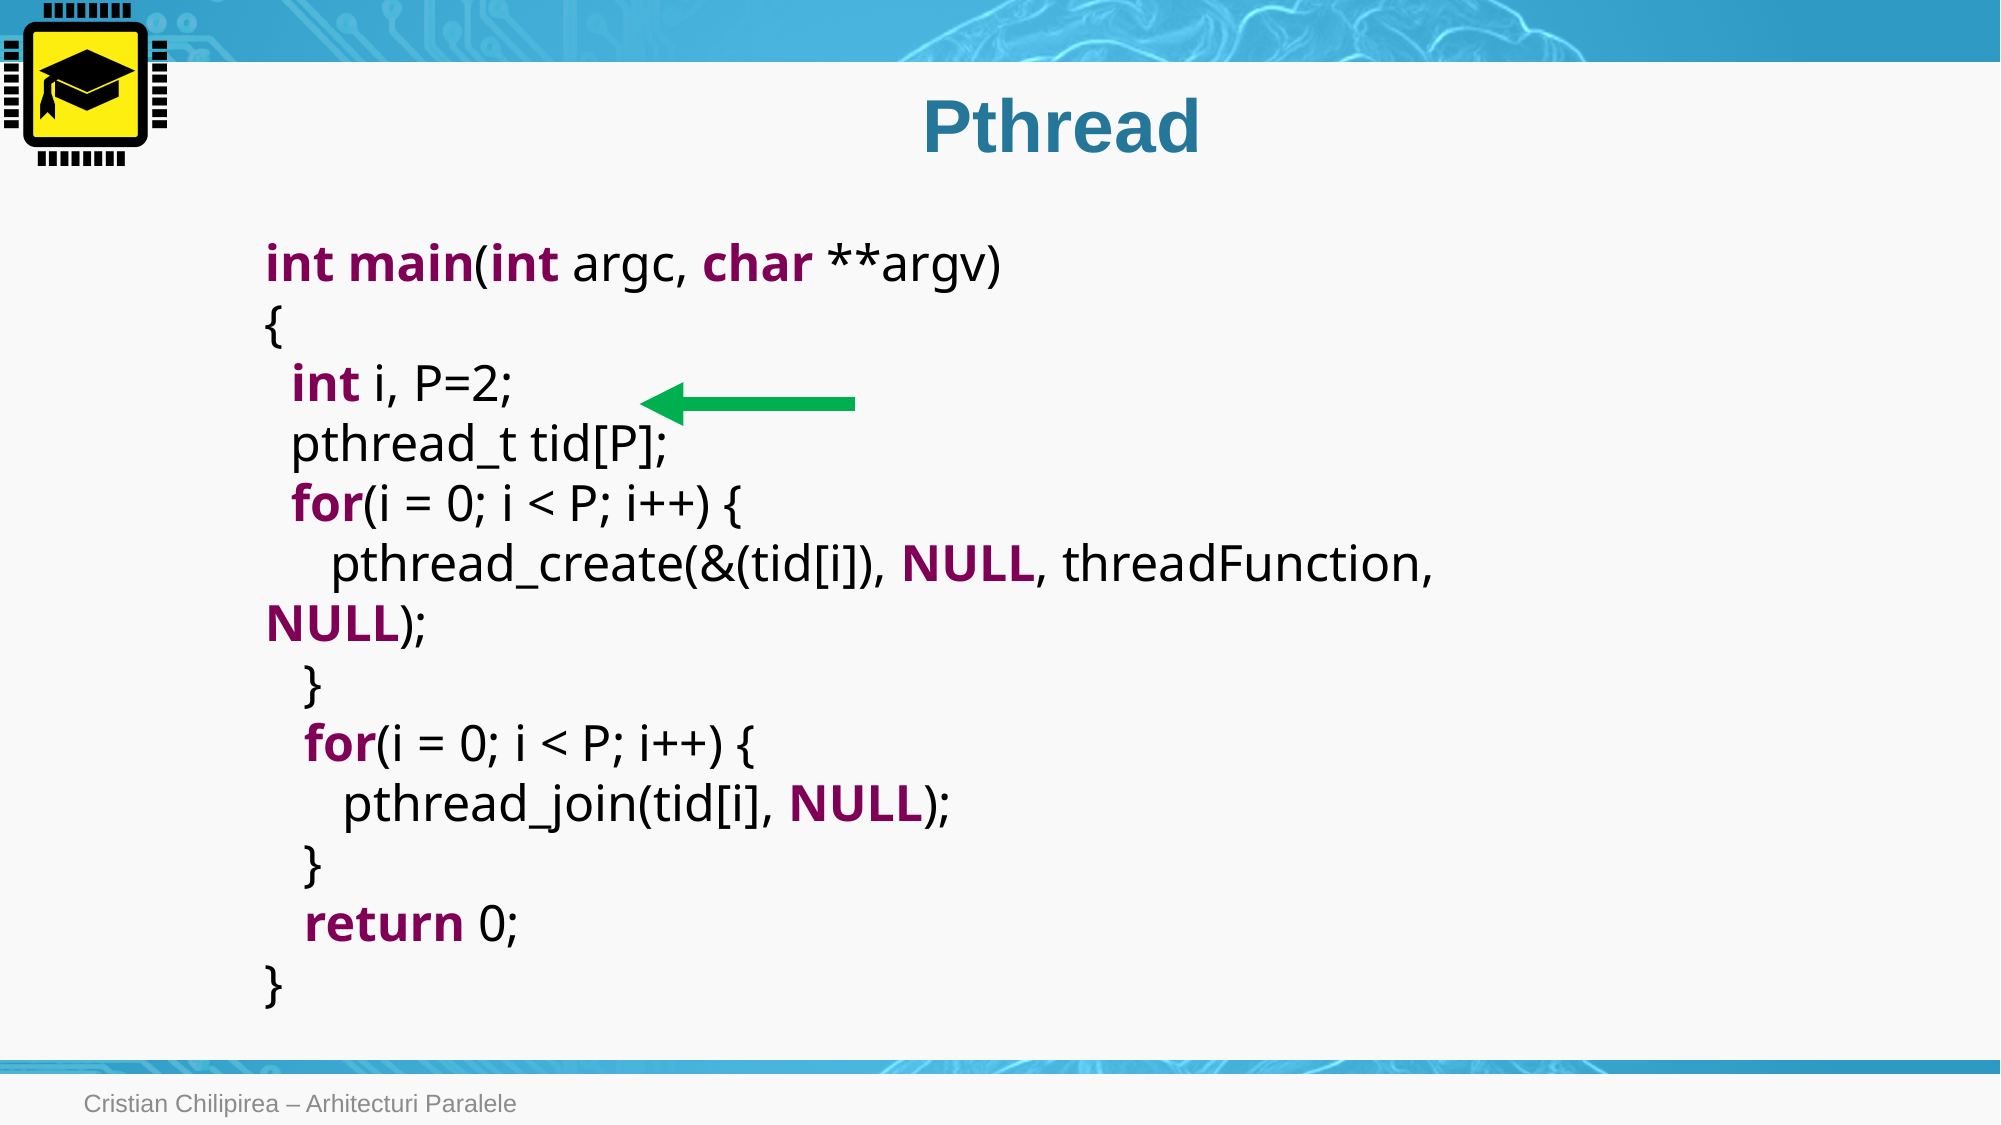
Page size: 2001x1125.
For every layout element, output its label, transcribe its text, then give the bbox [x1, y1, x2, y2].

picture [0, 0, 2000, 166]
picture [0, 1060, 2000, 1074]
footer Cristian Chilipirea – Arhitecturi Paralele [68, 1083, 1542, 1125]
text_box int main(int argc, char **argv) { int i, P=2; pthread_t tid[P]; for(i = 0; i < P; i++) { pthread_create(&(tid[i]), NULL, threadFunction, NULL); } for(i = 0; i < P; i++) { pthread_join(tid[i], NULL); } return 0; } [249, 224, 1596, 1019]
title Pthread [170, 76, 1955, 180]
